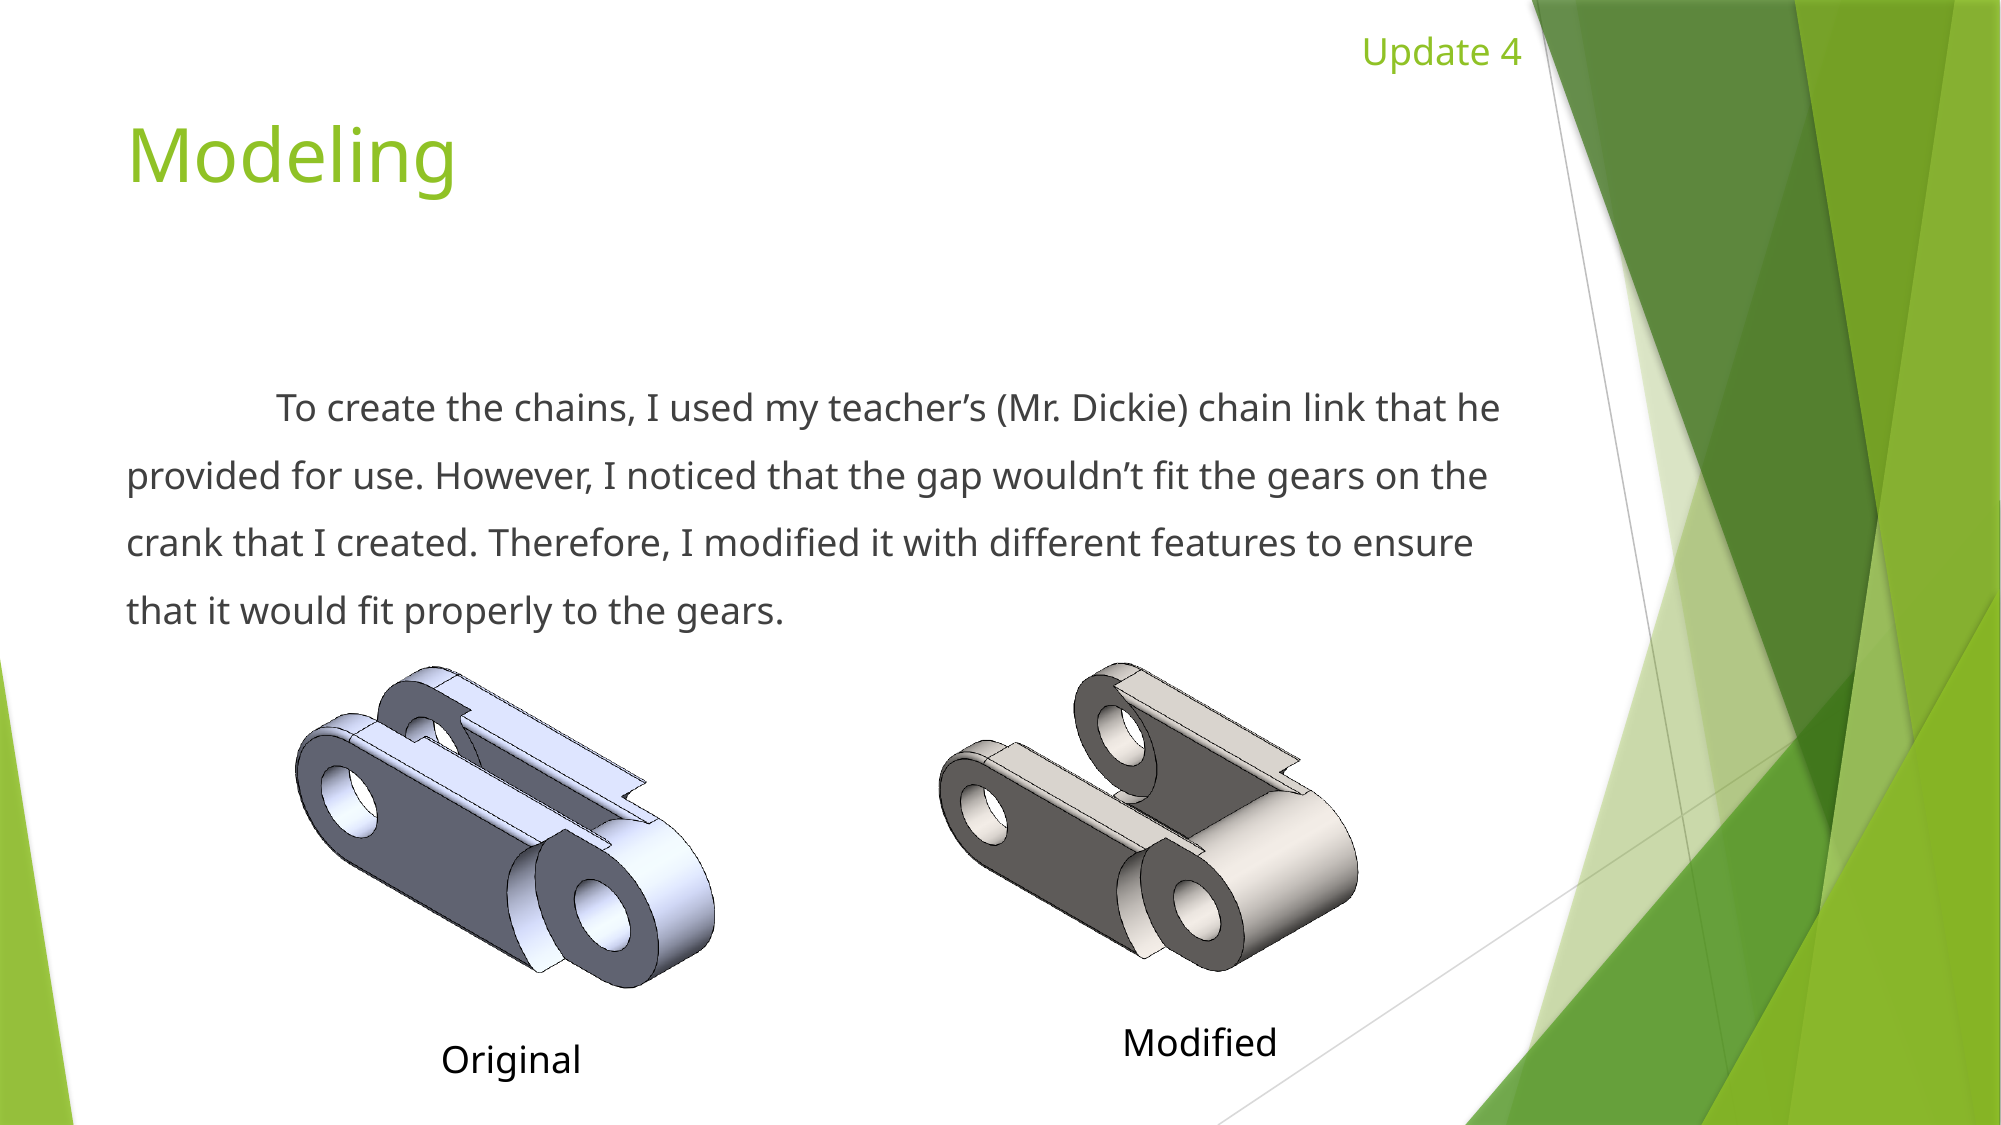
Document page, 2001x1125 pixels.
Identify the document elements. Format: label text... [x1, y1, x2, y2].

list To create the chains, I used my teacher’s (Mr. Dickie) chain link that he provided for use. However, I noticed that the gap wouldn’t fit the gears on the crank that I created. Therefore, I modified it with different features to ensure that it would fit properly to the gears. [111, 354, 1522, 992]
text_box Update 4 [1346, 20, 1537, 81]
picture [911, 612, 1408, 992]
text_box Original [426, 1051, 597, 1089]
title Modeling [111, 99, 1522, 317]
text_box Modified [1107, 1011, 1293, 1072]
picture [265, 638, 758, 1043]
